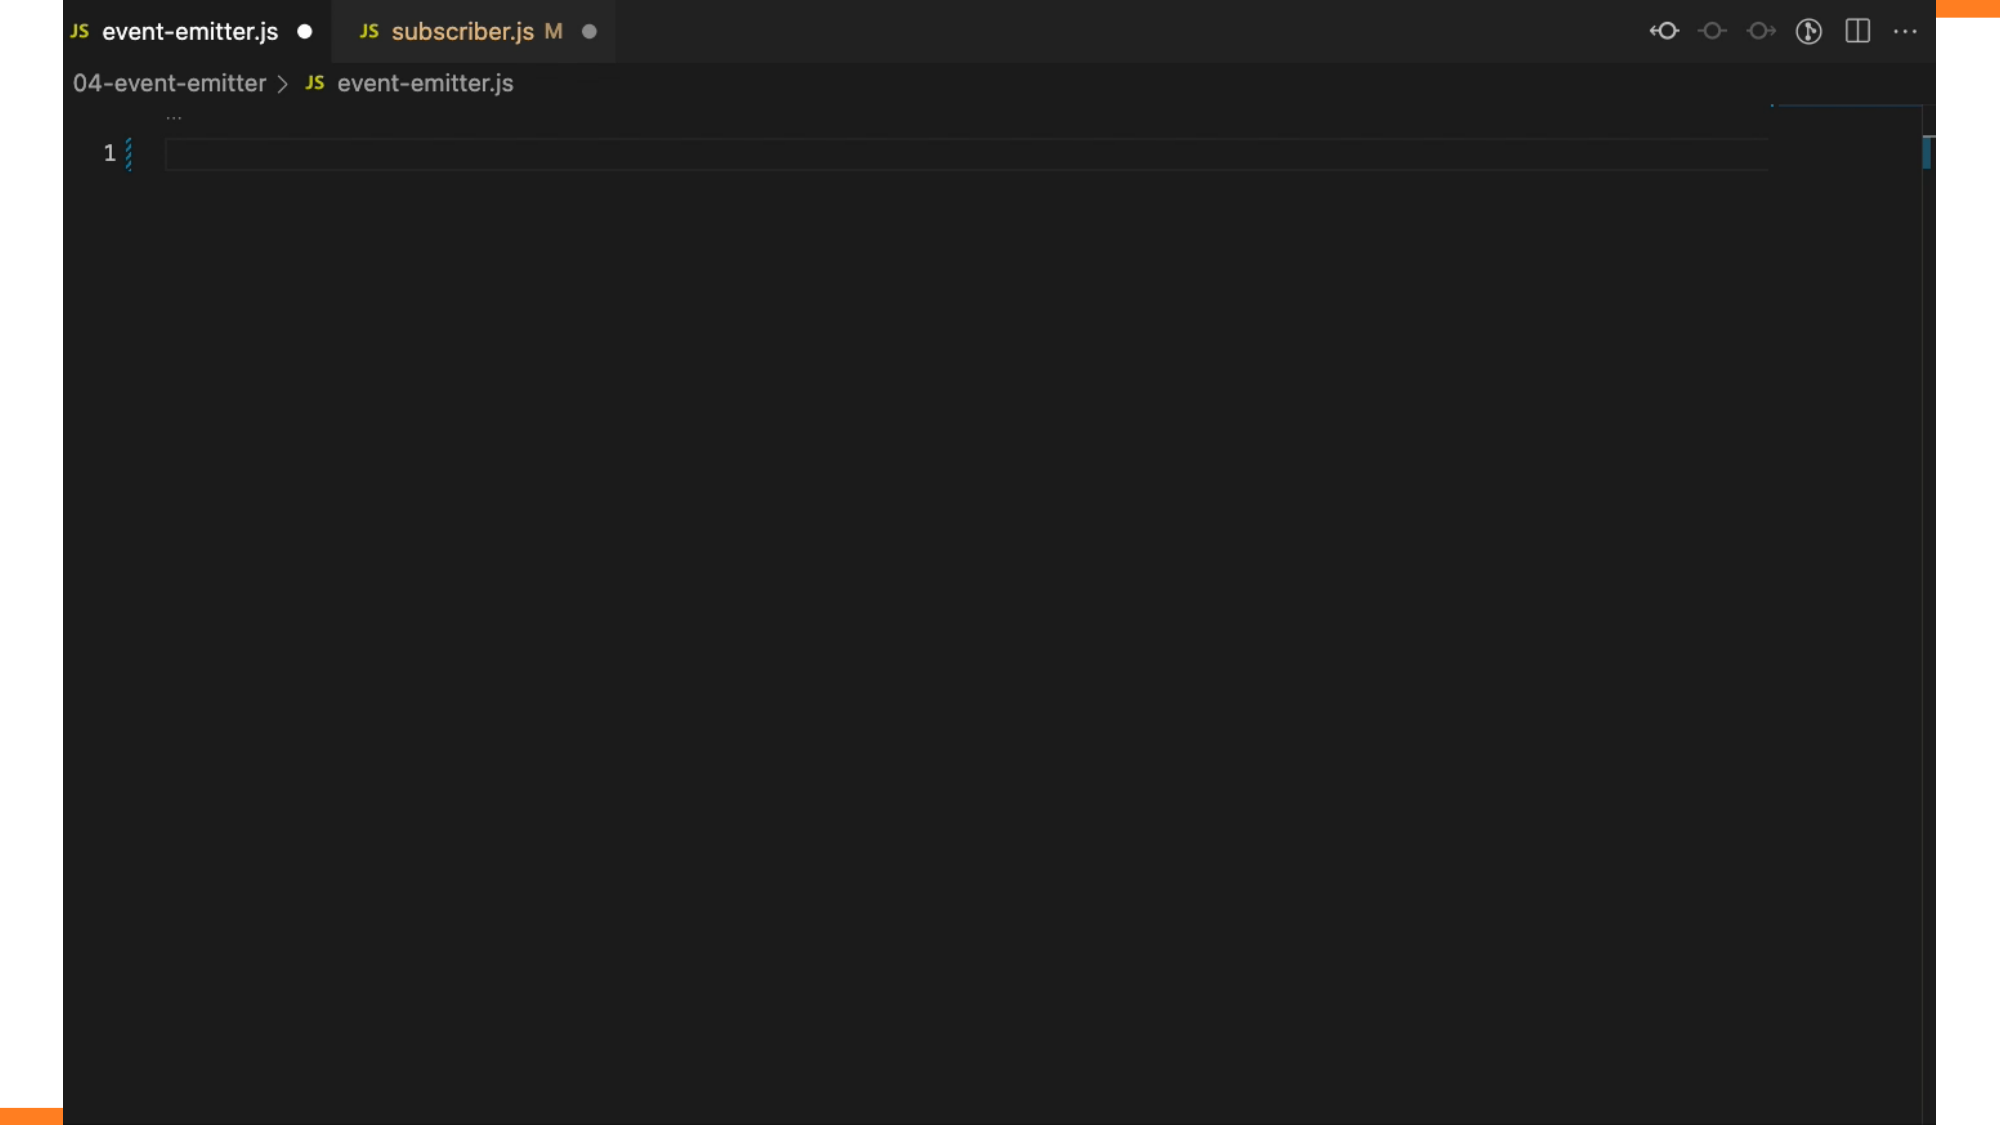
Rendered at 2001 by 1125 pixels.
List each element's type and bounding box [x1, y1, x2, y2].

text_box [62, 0, 1937, 1125]
